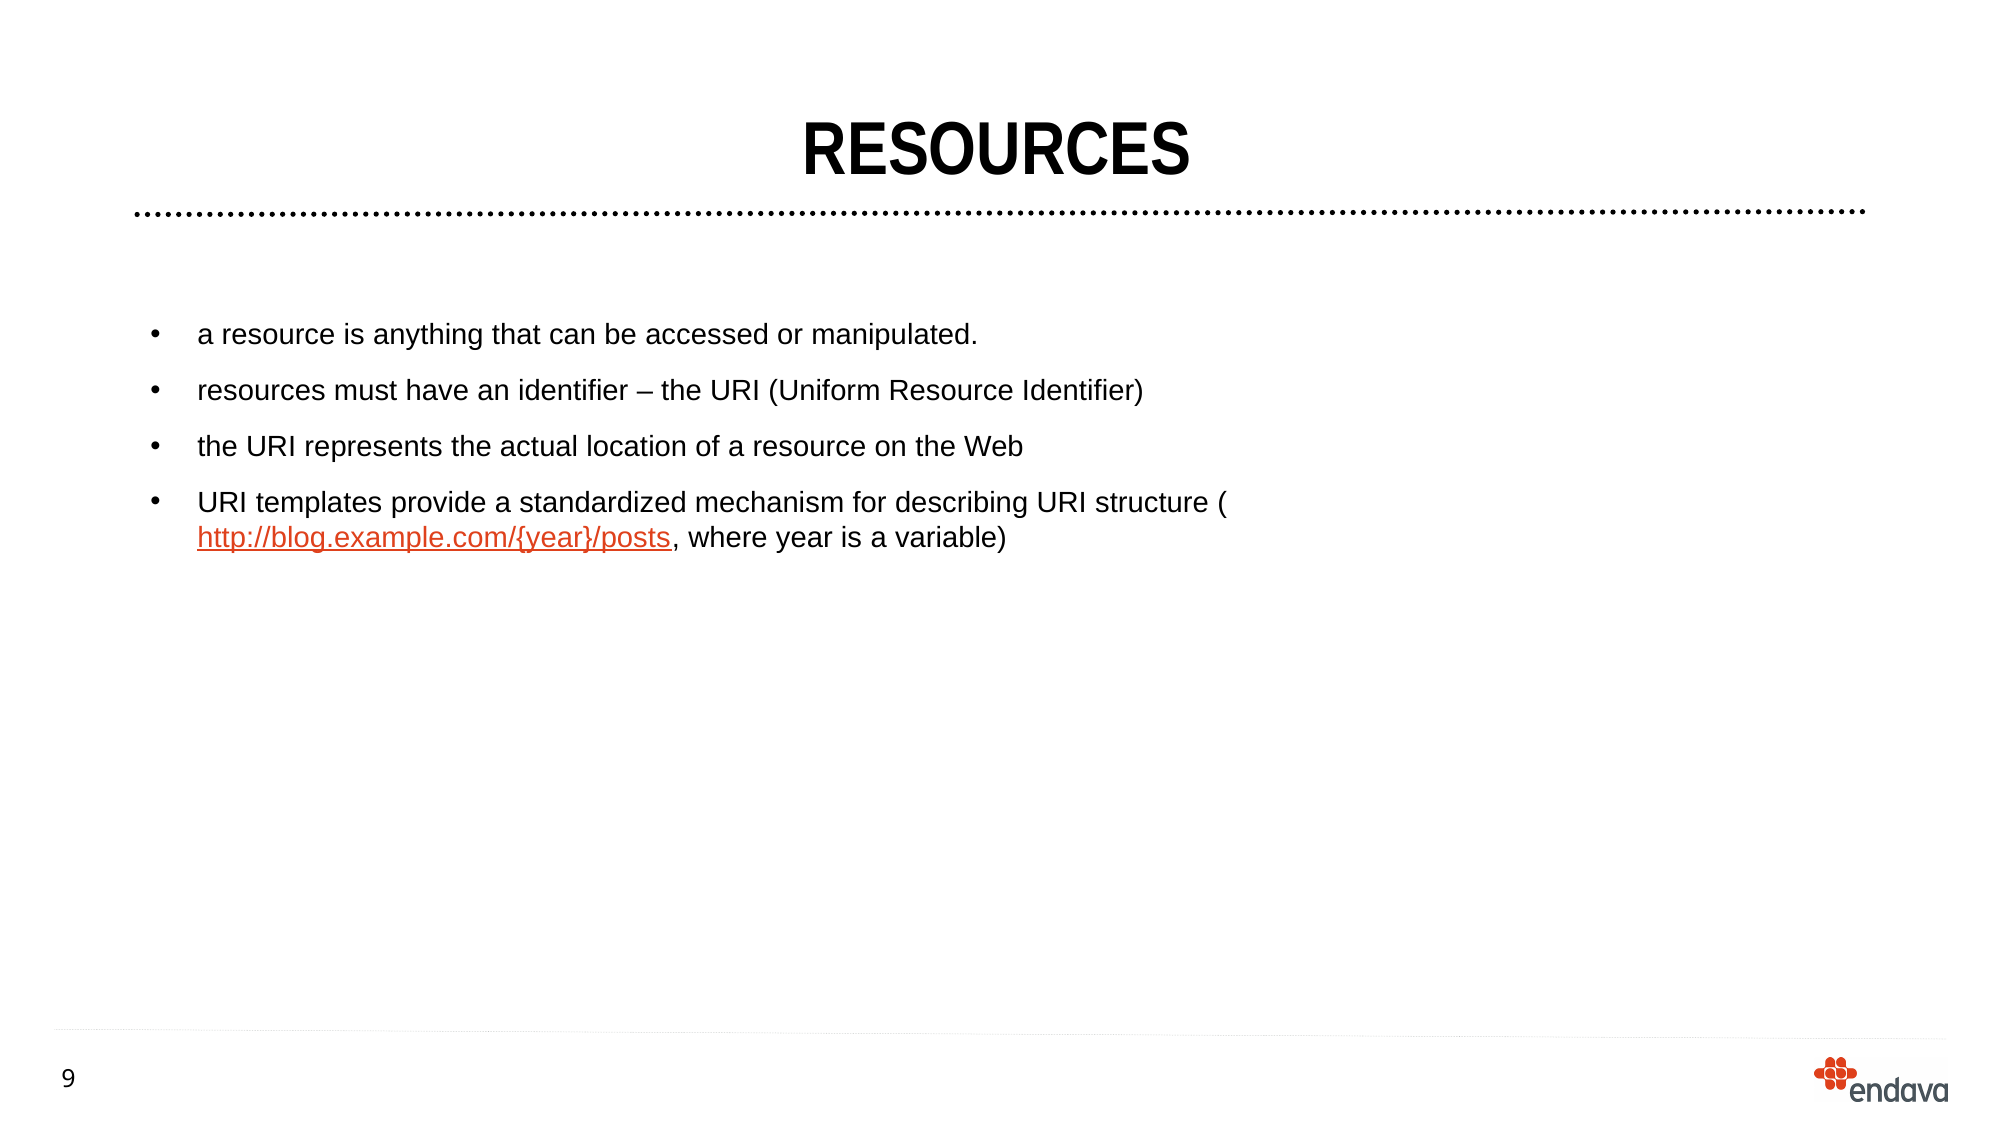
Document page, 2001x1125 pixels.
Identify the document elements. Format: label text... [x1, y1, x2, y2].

text_box a resource is anything that can be accessed or manipulated. resources must have an identifier – the URI (Uniform Resource Identifier) the URI represents the actual location of a resource on the Web URI templates provide a standardized mechanism for describing URI structure (http://blog.example.com/{year}/posts, where year is a variable) [150, 308, 1658, 673]
picture [1814, 1057, 1948, 1102]
title Resources [198, 26, 1812, 195]
